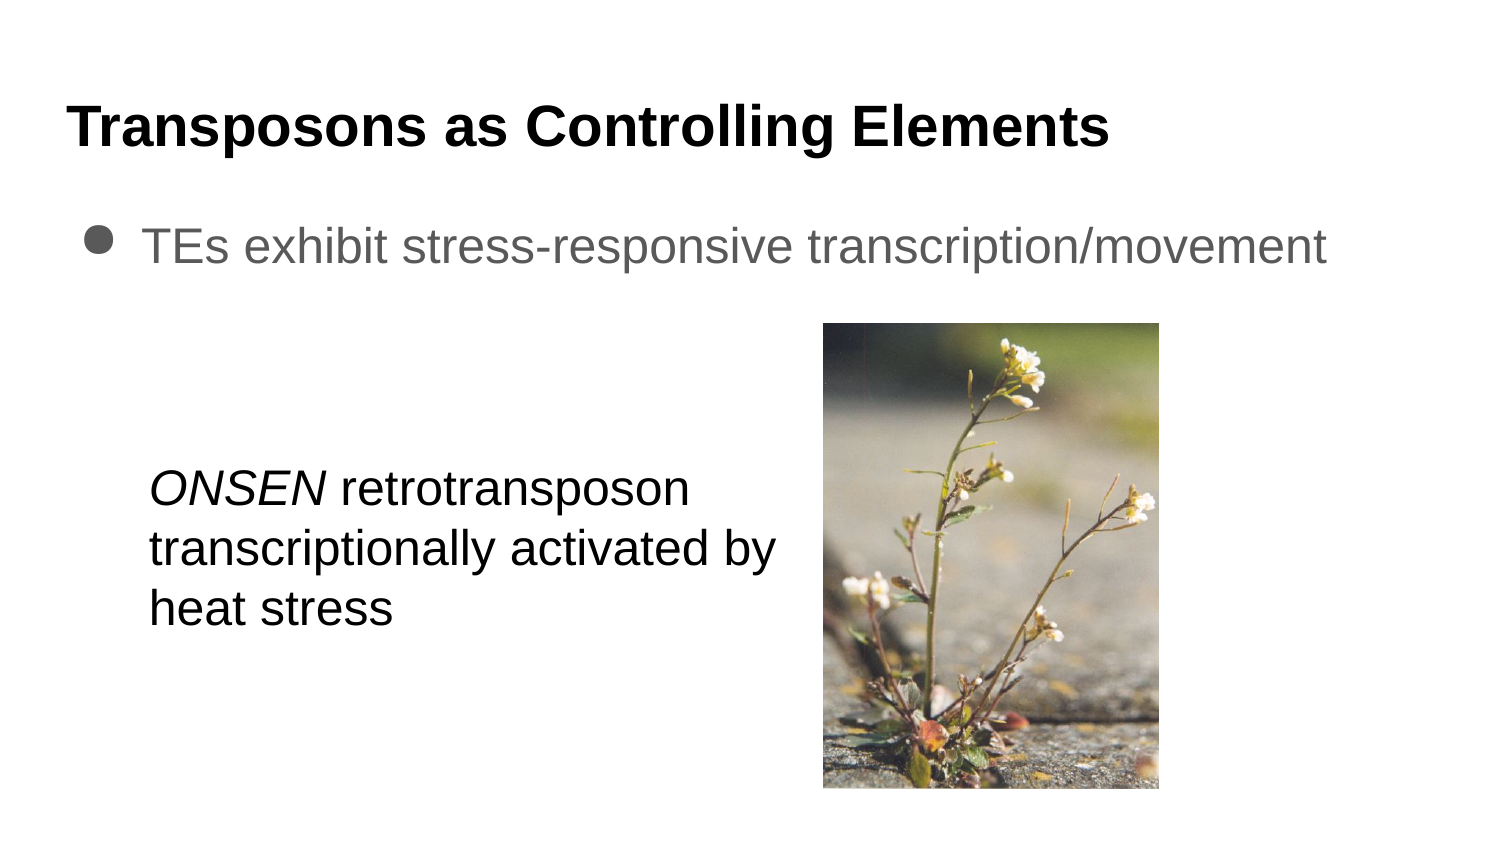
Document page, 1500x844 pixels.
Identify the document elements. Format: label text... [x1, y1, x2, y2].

title Transposons as Controlling Elements [51, 72, 1449, 167]
text_box ONSEN retrotransposon transcriptionally activated by heat stress [133, 440, 818, 541]
list TEs exhibit stress-responsive transcription/movement [51, 189, 1449, 750]
picture [823, 323, 1160, 789]
